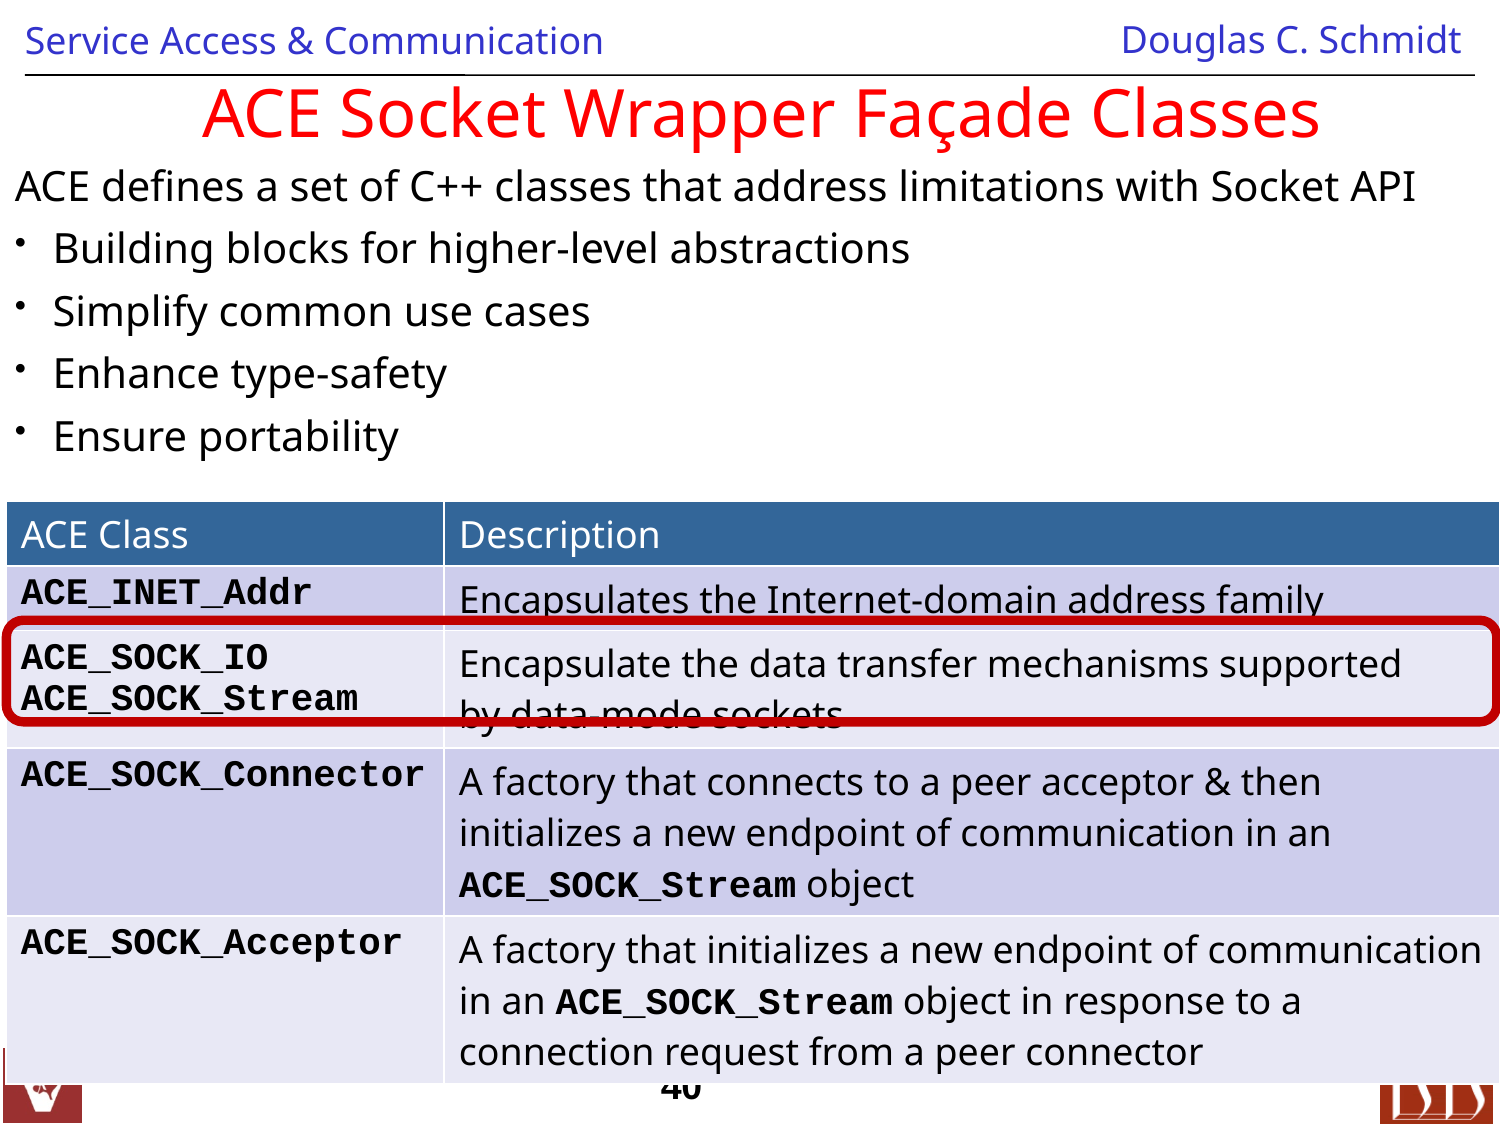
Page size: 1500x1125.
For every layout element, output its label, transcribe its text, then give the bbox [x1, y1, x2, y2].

title ACE Socket Wrapper Façade Classes [63, 35, 1461, 187]
table_cell Encapsulate the data transfer mechanisms supported by data-mode sockets [445, 631, 1499, 747]
picture [3, 1048, 82, 1123]
table_header ACE Class [7, 502, 443, 565]
table_cell A factory that initializes a new endpoint of communication in an ACE_SOCK_Stream object in response to a connection request from a peer connector [445, 917, 1499, 1083]
table_cell Encapsulates the Internet-domain address family [445, 567, 1499, 630]
table_cell ACE_SOCK_Acceptor [7, 917, 443, 1083]
table_cell ACE_SOCK_IO ACE_SOCK_Stream [7, 712, 443, 747]
picture [1380, 1085, 1493, 1124]
table_cell A factory that connects to a peer acceptor & then initializes a new endpoint of communication in an ACE_SOCK_Stream object [445, 749, 1499, 915]
table_cell ACE_SOCK_Connector [7, 749, 443, 915]
table_cell ACE_INET_Addr [7, 567, 443, 630]
text_box [6, 620, 1497, 722]
text_box ACE defines a set of C++ classes that address limitations with Socket API Building blocks for higher-level abstractions Simplify common use cases Enhance type-safety Ensure portability [0, 152, 1452, 467]
table_header Description [445, 502, 1499, 565]
